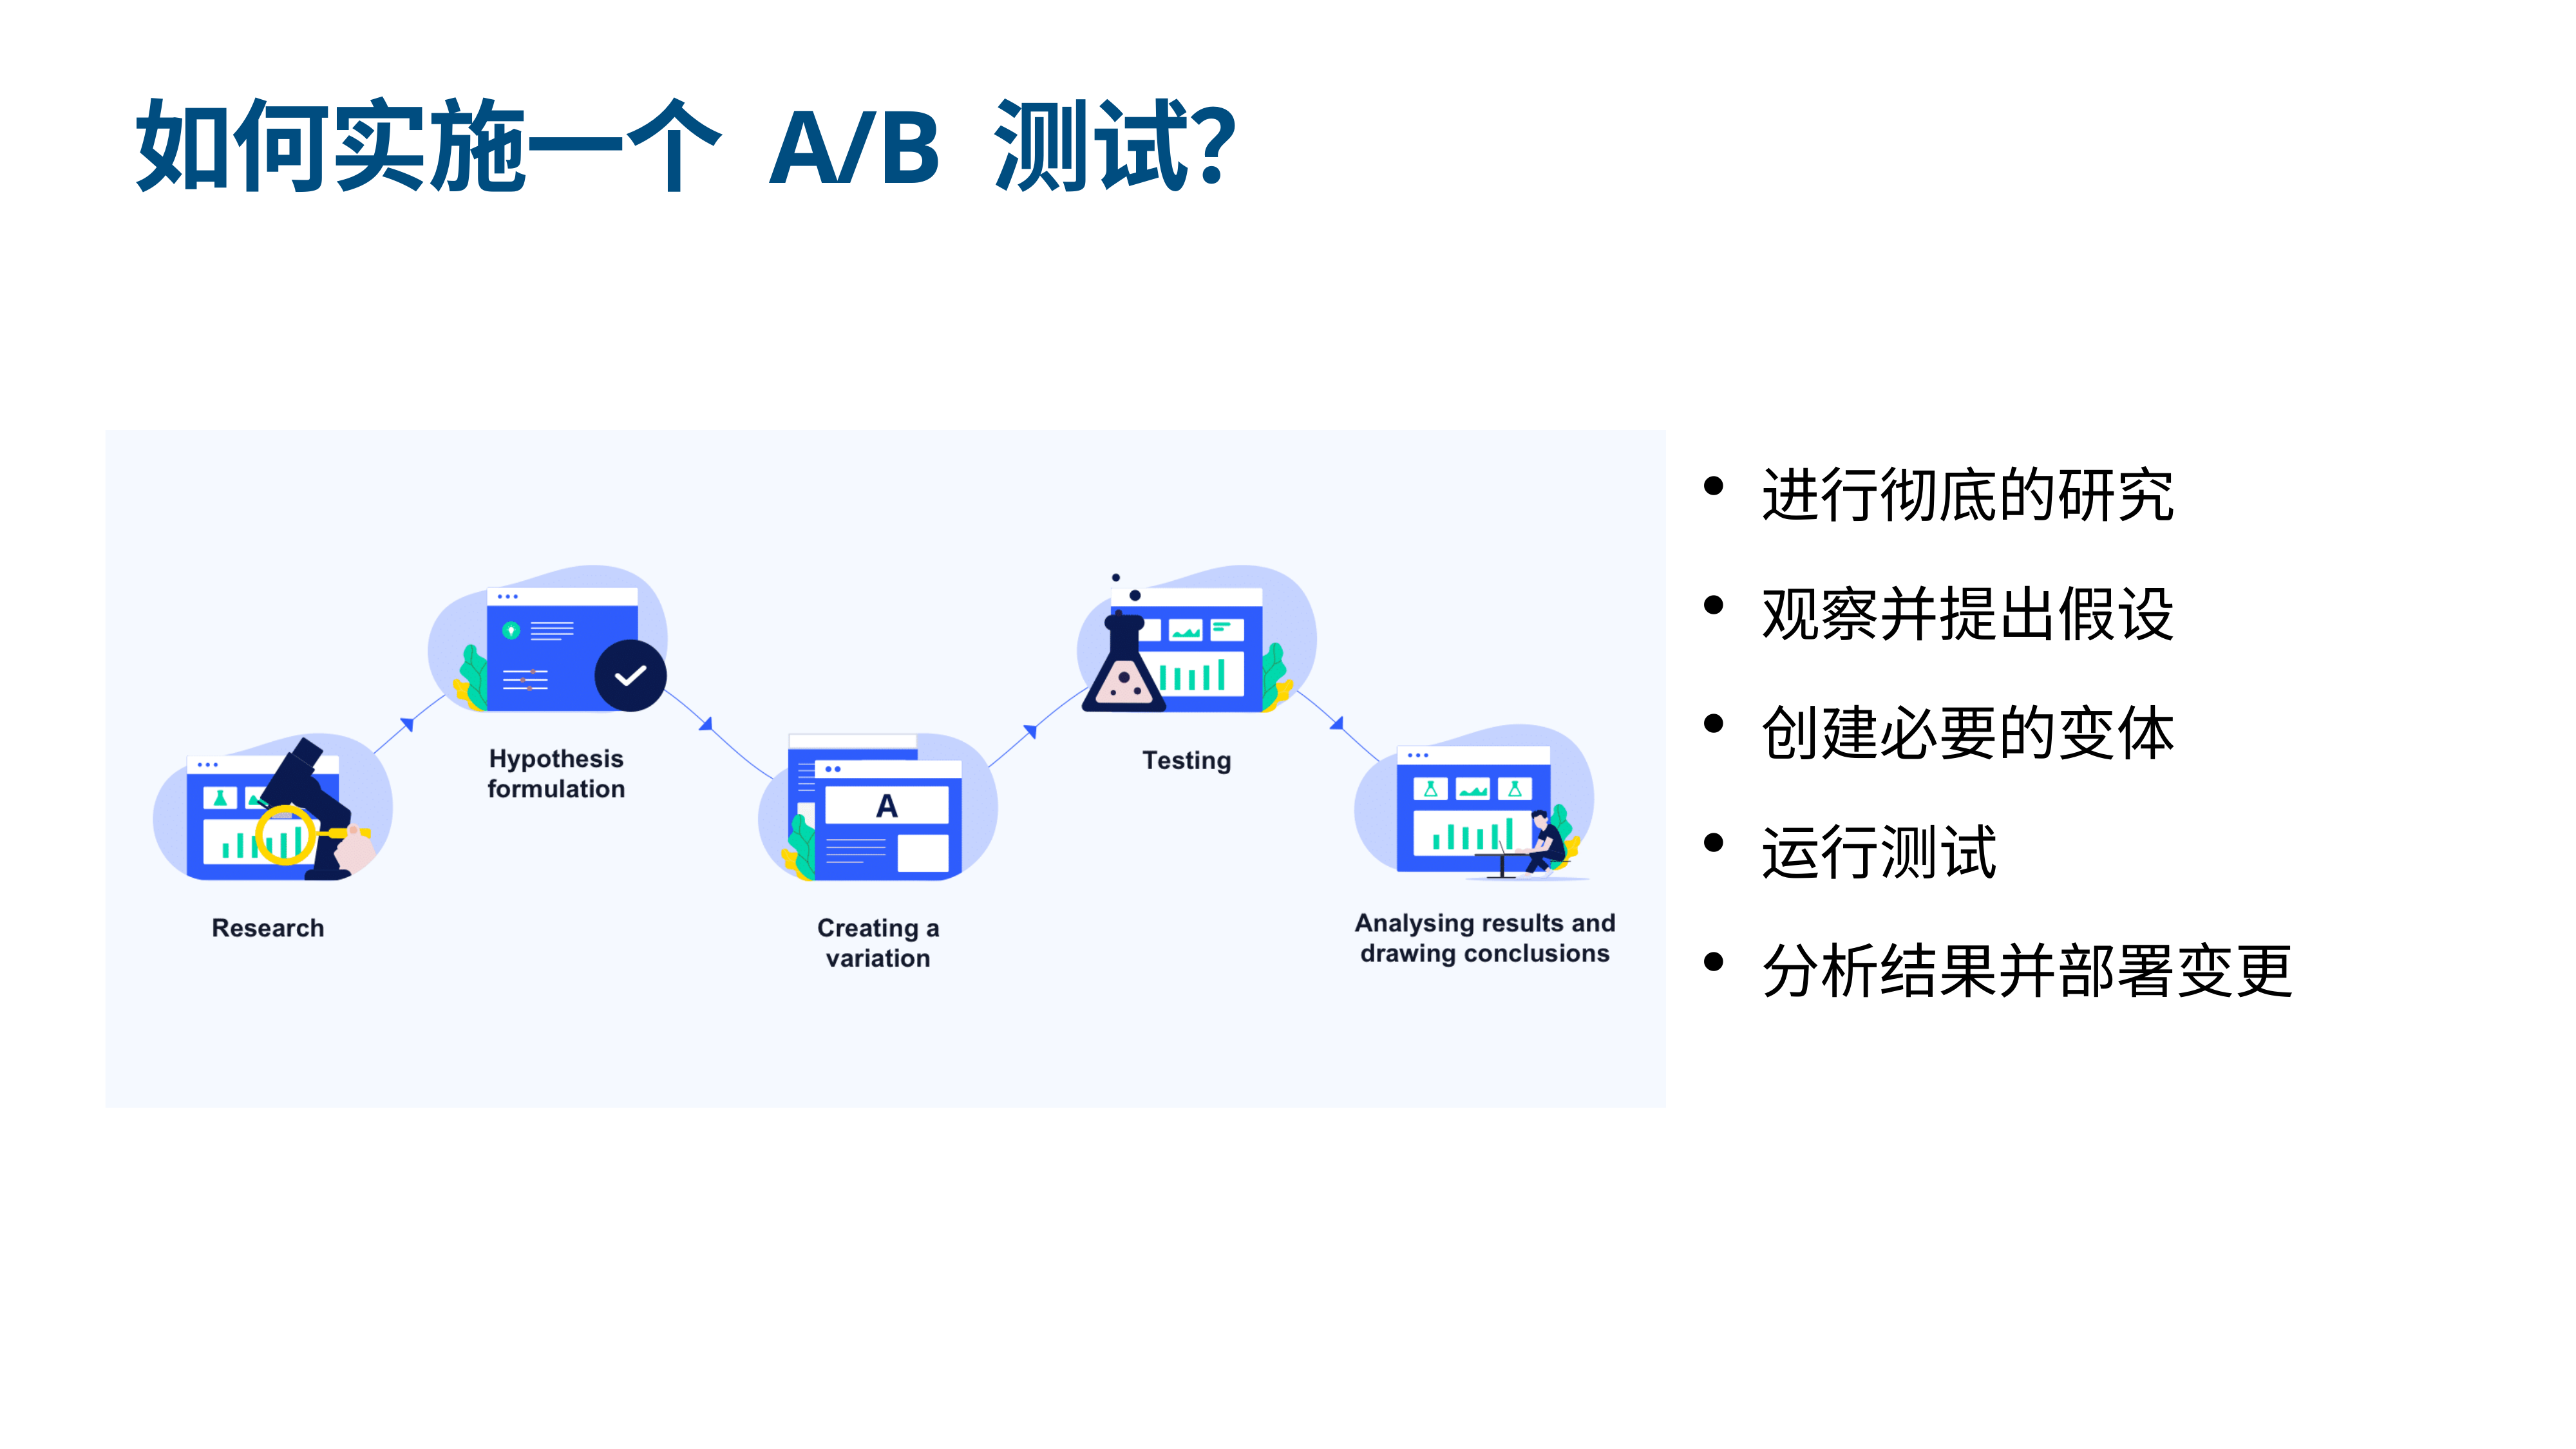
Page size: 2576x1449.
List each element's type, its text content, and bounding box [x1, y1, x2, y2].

list 进行彻底的研究 观察并提出假设 创建必要的变体 运行测试 分析结果并部署变更 [1696, 460, 2559, 1079]
title 如何实施一个 A/B 测试？ [127, 100, 1776, 253]
picture [105, 430, 1667, 1108]
